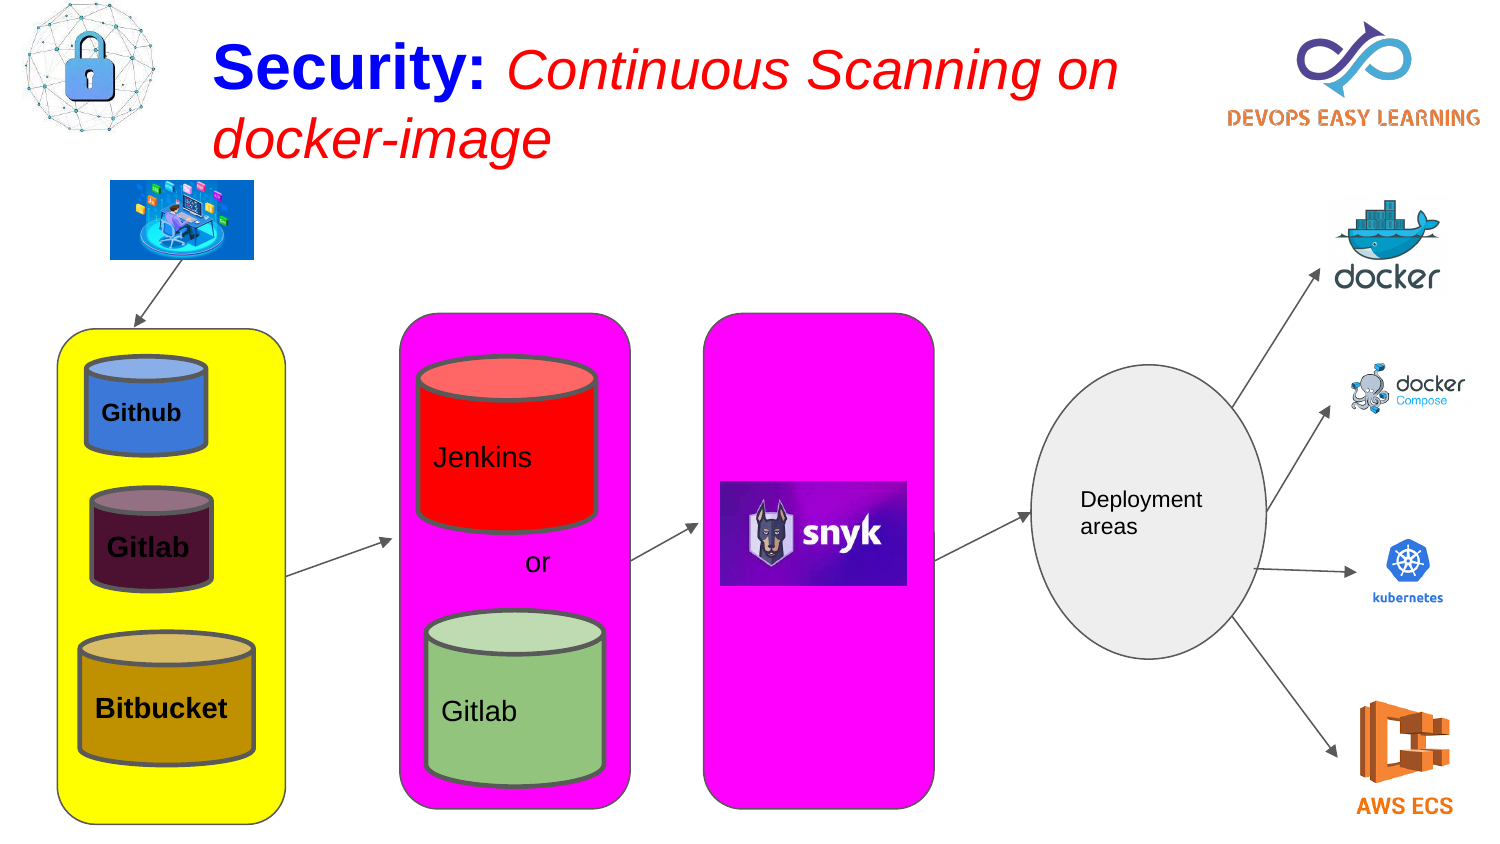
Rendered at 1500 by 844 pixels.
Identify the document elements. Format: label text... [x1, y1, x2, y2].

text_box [933, 511, 1032, 562]
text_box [133, 259, 183, 328]
picture [1337, 354, 1480, 423]
picture [720, 481, 907, 586]
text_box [1253, 568, 1358, 573]
text_box or [399, 313, 631, 809]
text_box [57, 328, 286, 825]
picture [1216, 9, 1492, 148]
picture [110, 179, 254, 261]
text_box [1266, 404, 1331, 513]
text_box Security: Continuous Scanning on docker-image [197, 9, 1236, 185]
picture [0, 0, 179, 134]
text_box Deployment areas [1030, 364, 1267, 660]
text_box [1231, 615, 1338, 758]
picture [1336, 532, 1481, 608]
text_box [703, 313, 935, 809]
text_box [285, 538, 393, 577]
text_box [1231, 267, 1321, 409]
text_box Bitbucket [79, 631, 254, 766]
picture [1337, 690, 1472, 825]
text_box Gitlab [425, 610, 604, 787]
text_box Jenkins [418, 356, 597, 533]
picture [1328, 195, 1449, 295]
text_box Github [86, 356, 207, 456]
text_box Gitlab [91, 487, 212, 592]
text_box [629, 522, 699, 562]
